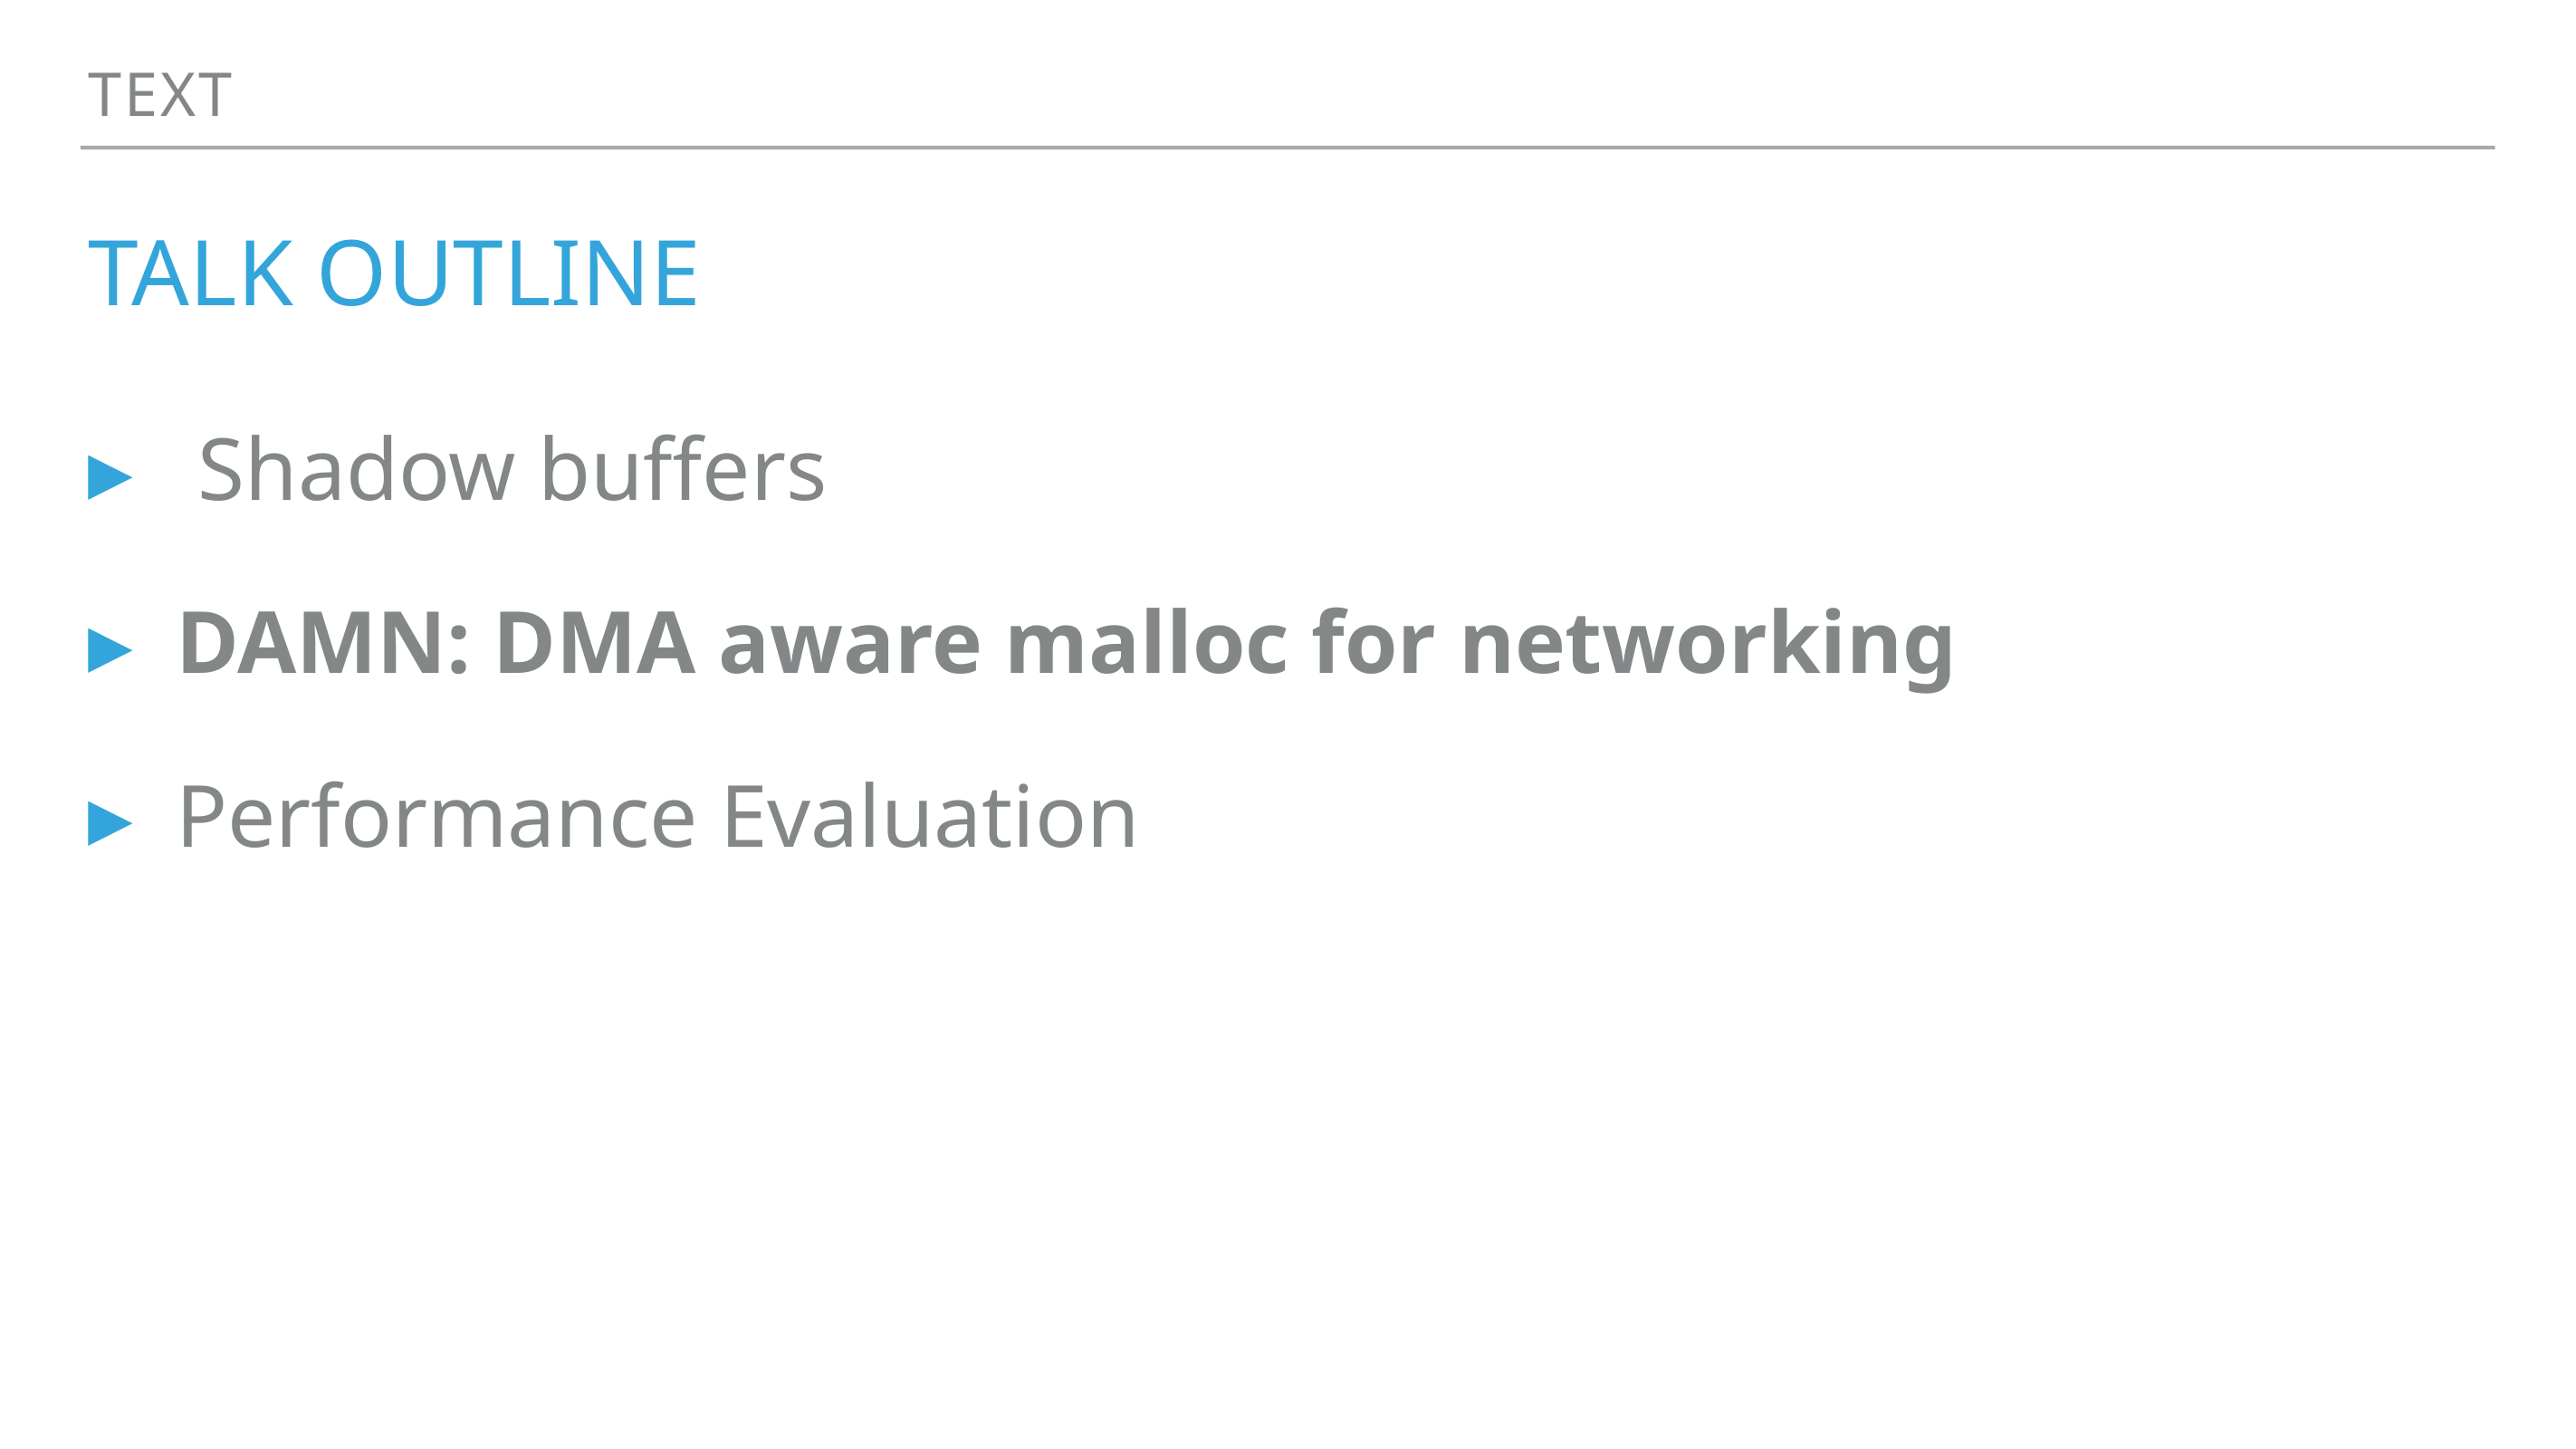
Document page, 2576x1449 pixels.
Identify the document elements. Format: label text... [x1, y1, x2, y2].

list Shadow buffers DAMN: DMA aware malloc for networking Performance Evaluation [80, 407, 2496, 1316]
title Talk outline [80, 227, 2496, 337]
list Text [80, 60, 2294, 137]
